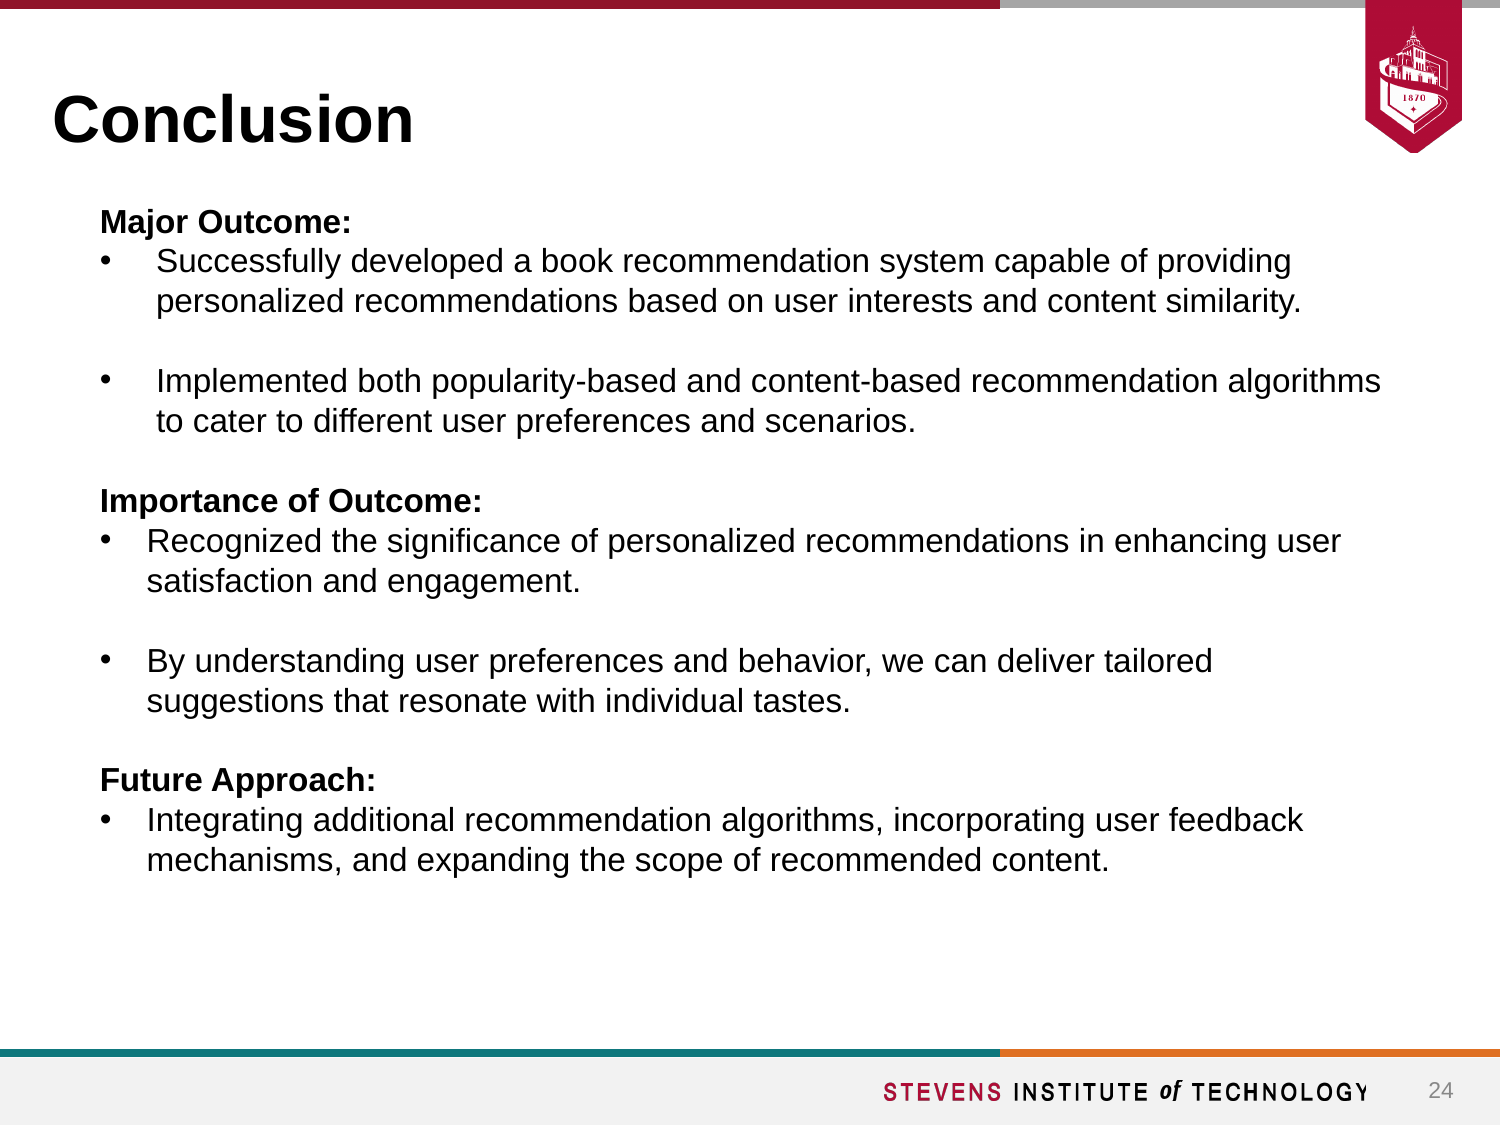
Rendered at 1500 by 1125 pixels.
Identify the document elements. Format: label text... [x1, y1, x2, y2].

text_box Major Outcome: Successfully developed a book recommendation system capable of providing personalized recommendations based on user interests and content similarity. Implemented both popularity-based and content-based recommendation algorithms to cater to different user preferences and scenarios. Importance of Outcome: Recognized the significance of personalized recommendations in enhancing user satisfaction and engagement. By understanding user preferences and behavior, we can deliver tailored suggestions that resonate with individual tastes. Future Approach: Integrating additional recommendation algorithms, incorporating user feedback mechanisms, and expanding the scope of recommended content. [84, 184, 1402, 996]
slide_number 24 [1401, 1059, 1481, 1120]
title Conclusion [37, 68, 1236, 157]
picture [1365, 0, 1462, 153]
picture [884, 1080, 1366, 1101]
